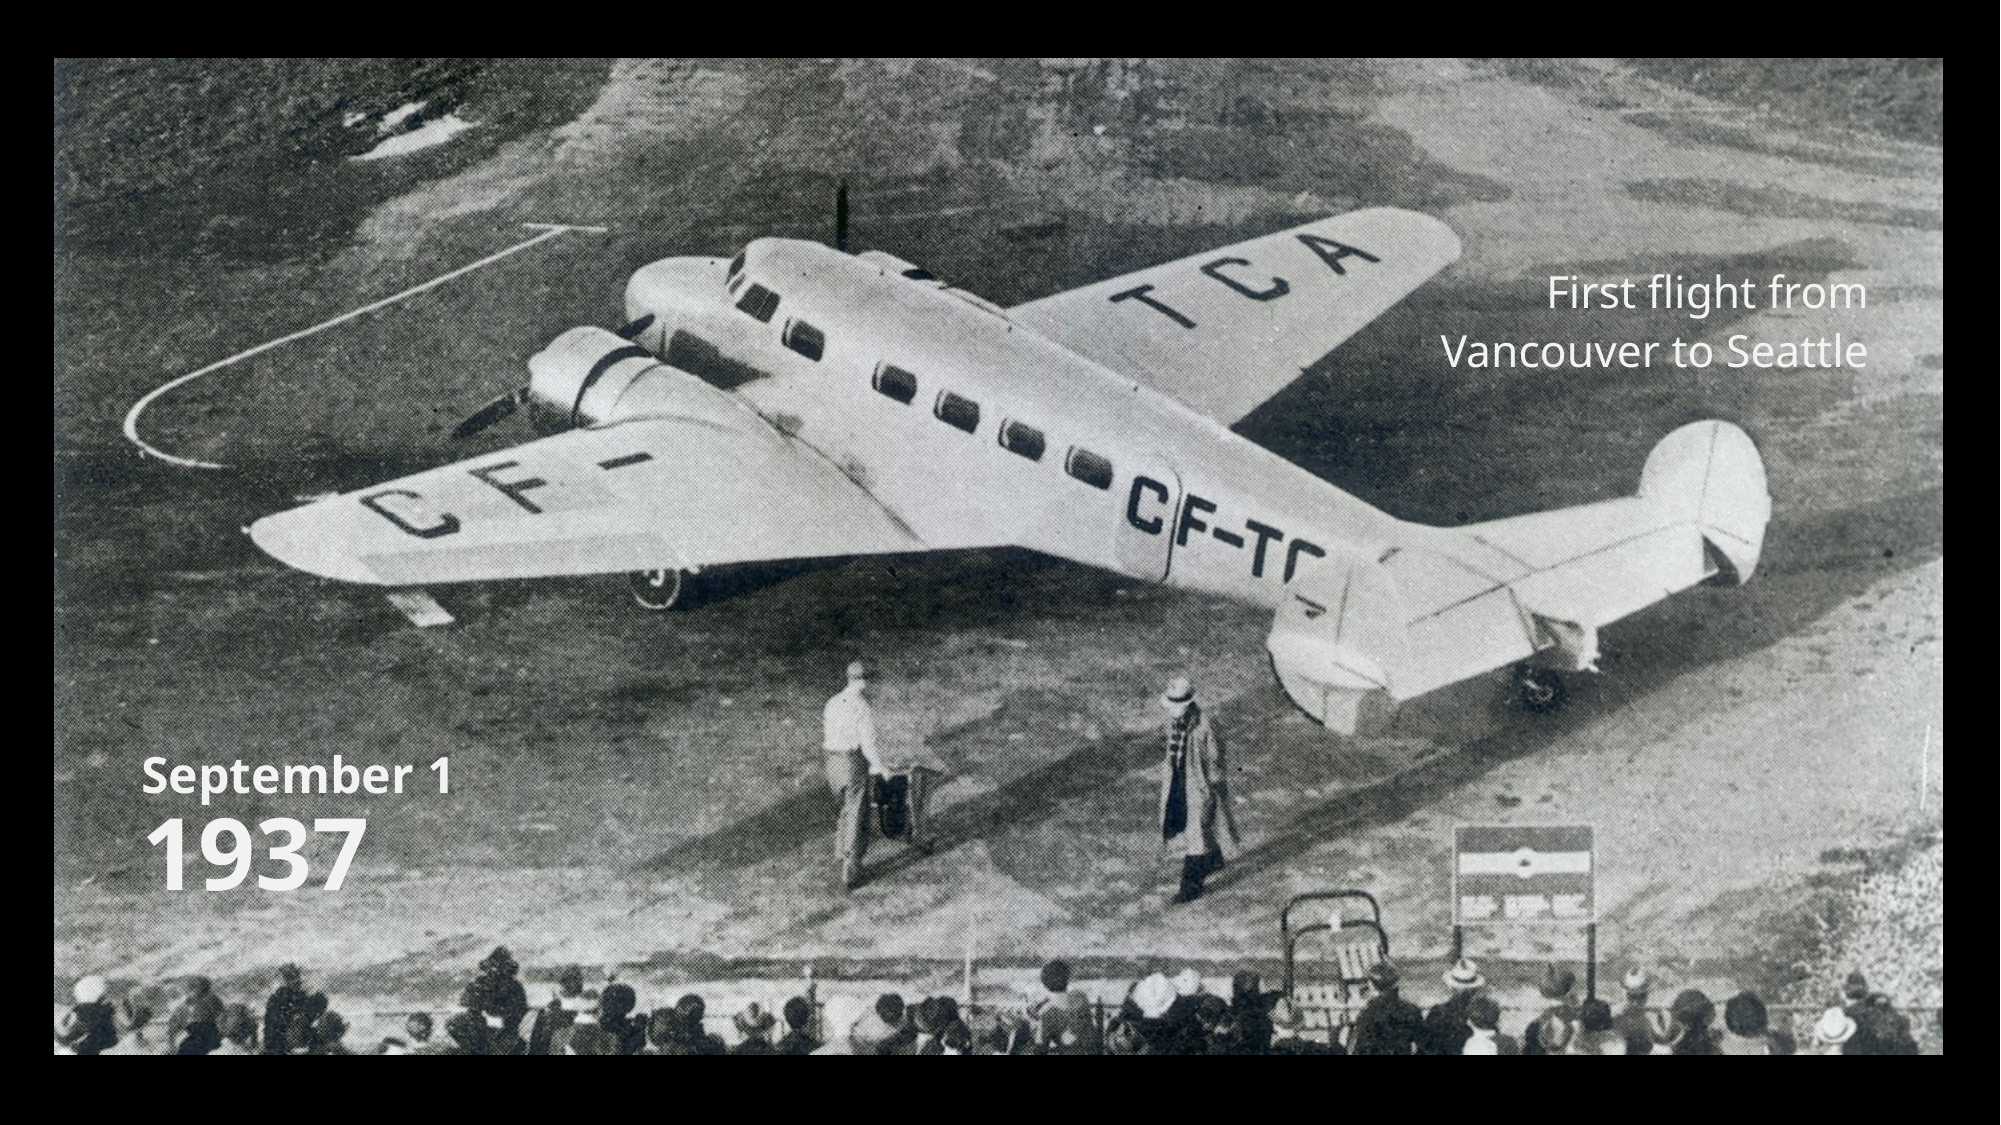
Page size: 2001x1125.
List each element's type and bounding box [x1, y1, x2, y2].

picture [54, 58, 1943, 1055]
